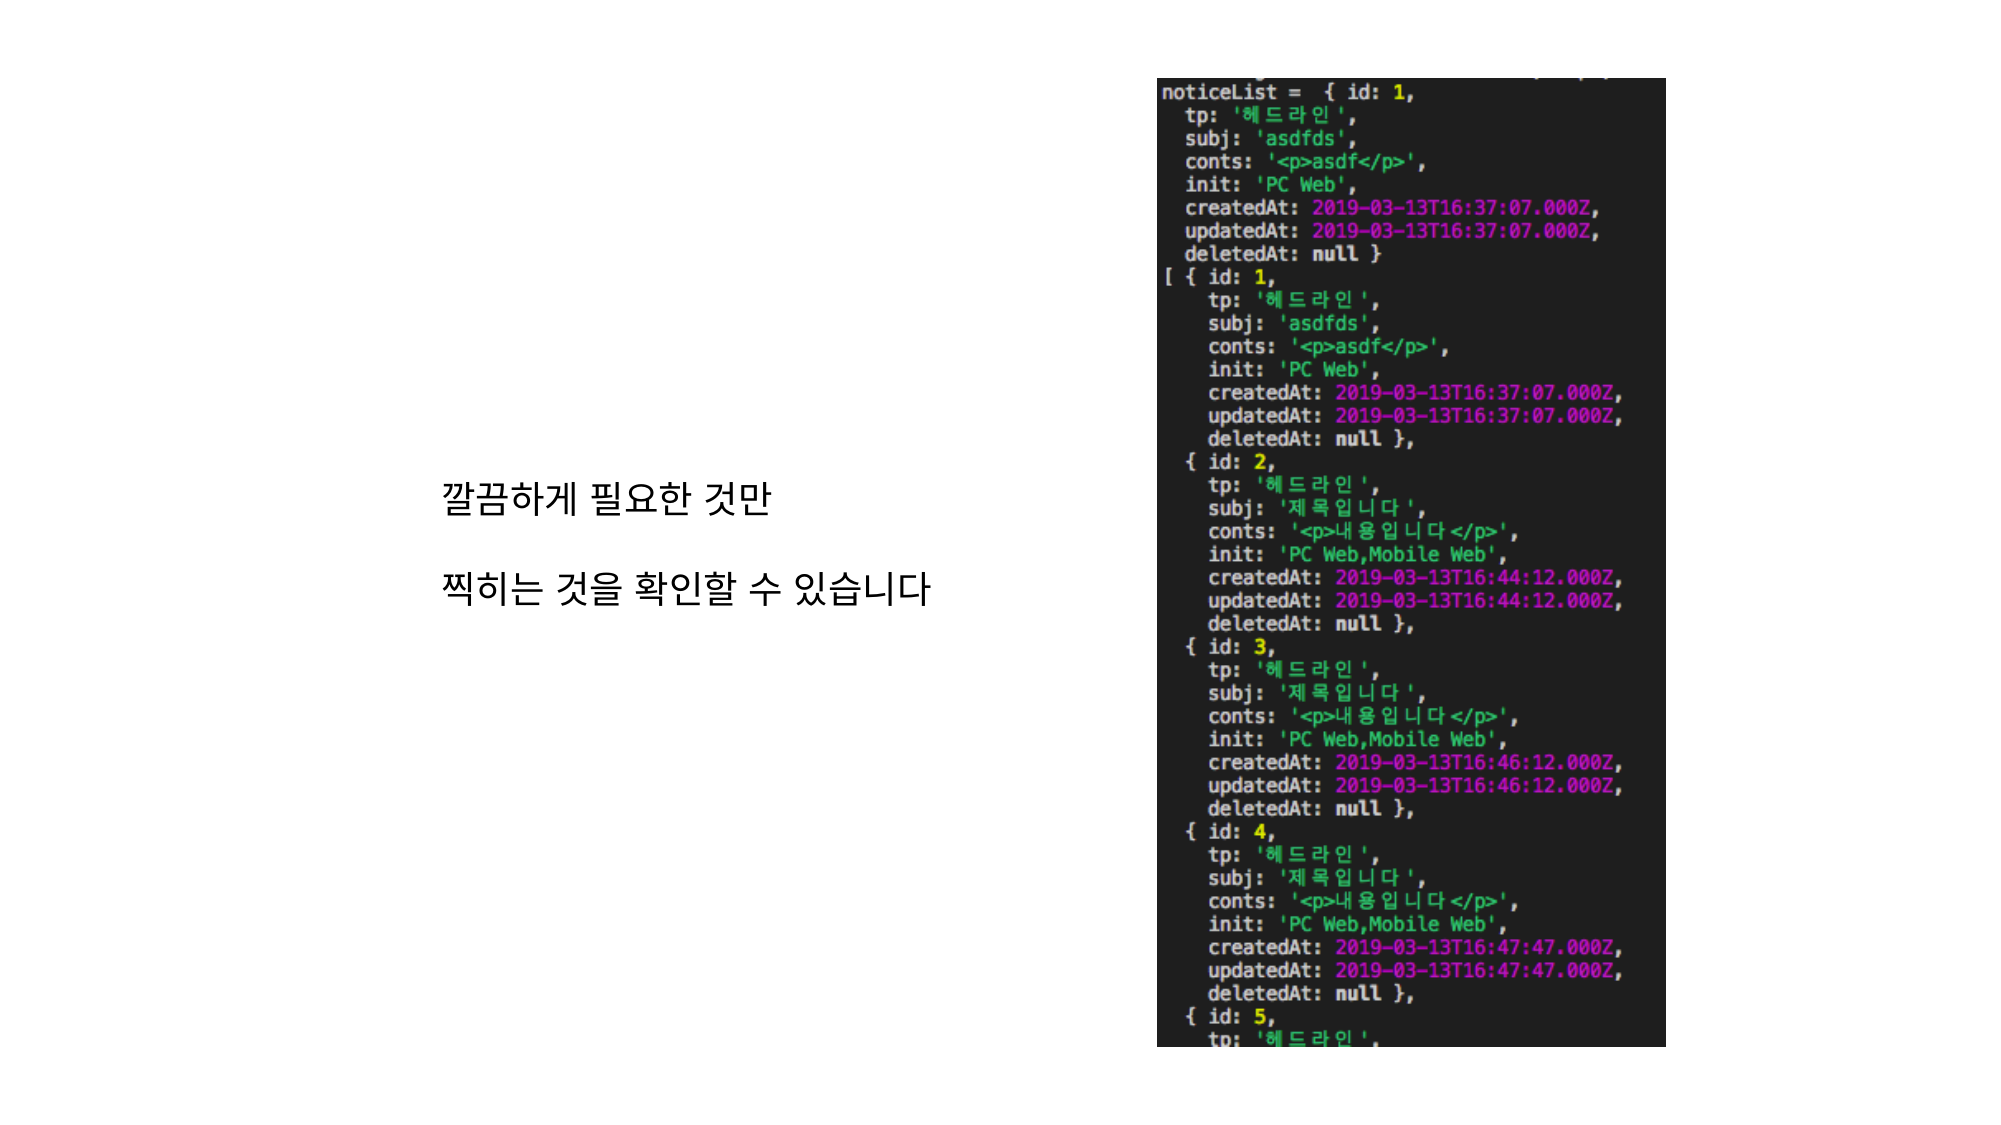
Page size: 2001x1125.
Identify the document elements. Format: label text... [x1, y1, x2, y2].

picture [1157, 78, 1666, 1047]
text_box 깔끔하게 필요한 것만 찍히는 것을 확인할 수 있습니다 [426, 468, 947, 619]
